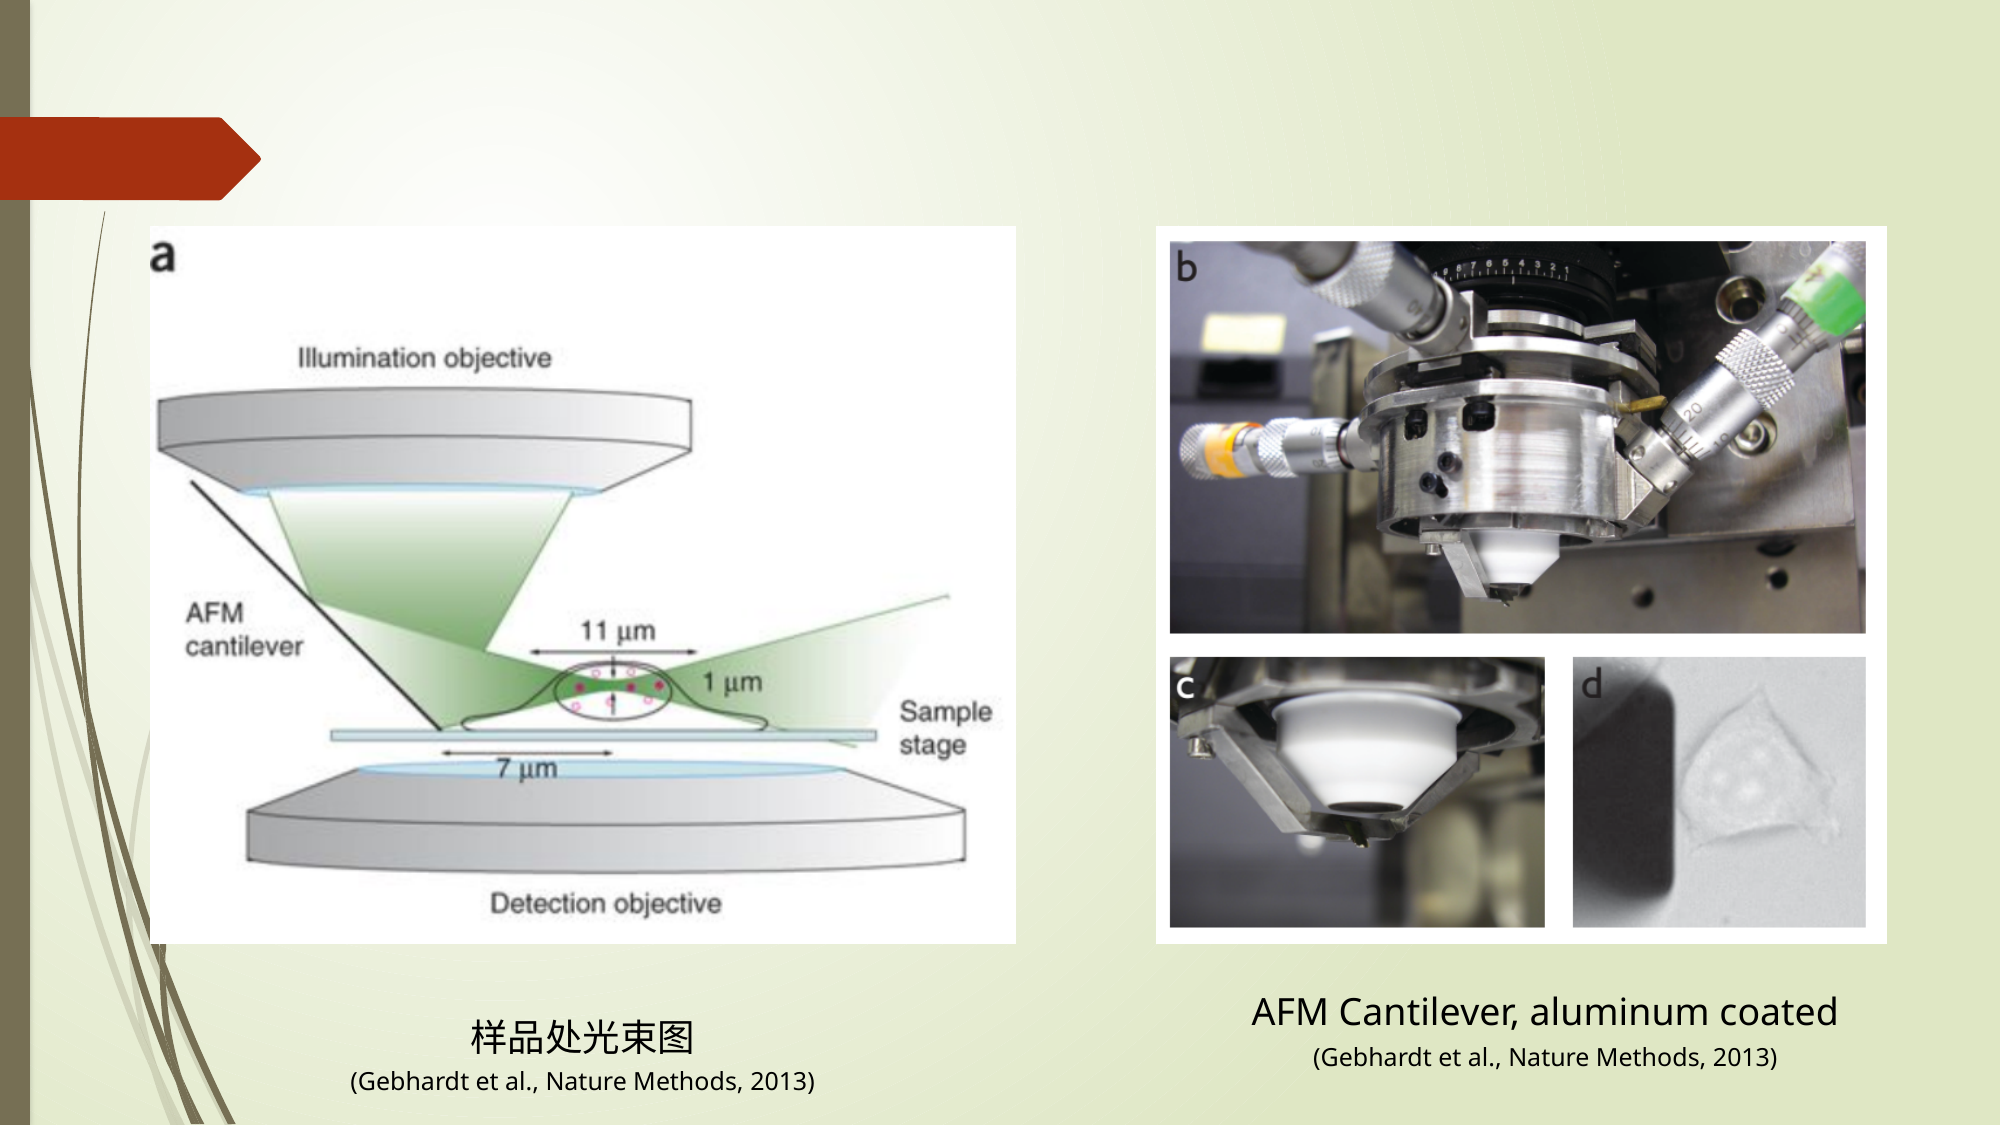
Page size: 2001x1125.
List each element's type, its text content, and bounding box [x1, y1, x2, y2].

text_box (Gebhardt et al., Nature Methods, 2013) [335, 1057, 831, 1103]
text_box AFM Cantilever, aluminum coated [1236, 980, 1855, 1041]
picture [150, 225, 1016, 944]
text_box (Gebhardt et al., Nature Methods, 2013) [1298, 1034, 1793, 1080]
picture [1155, 225, 1887, 944]
text_box 样品处光束图 [455, 1006, 711, 1057]
